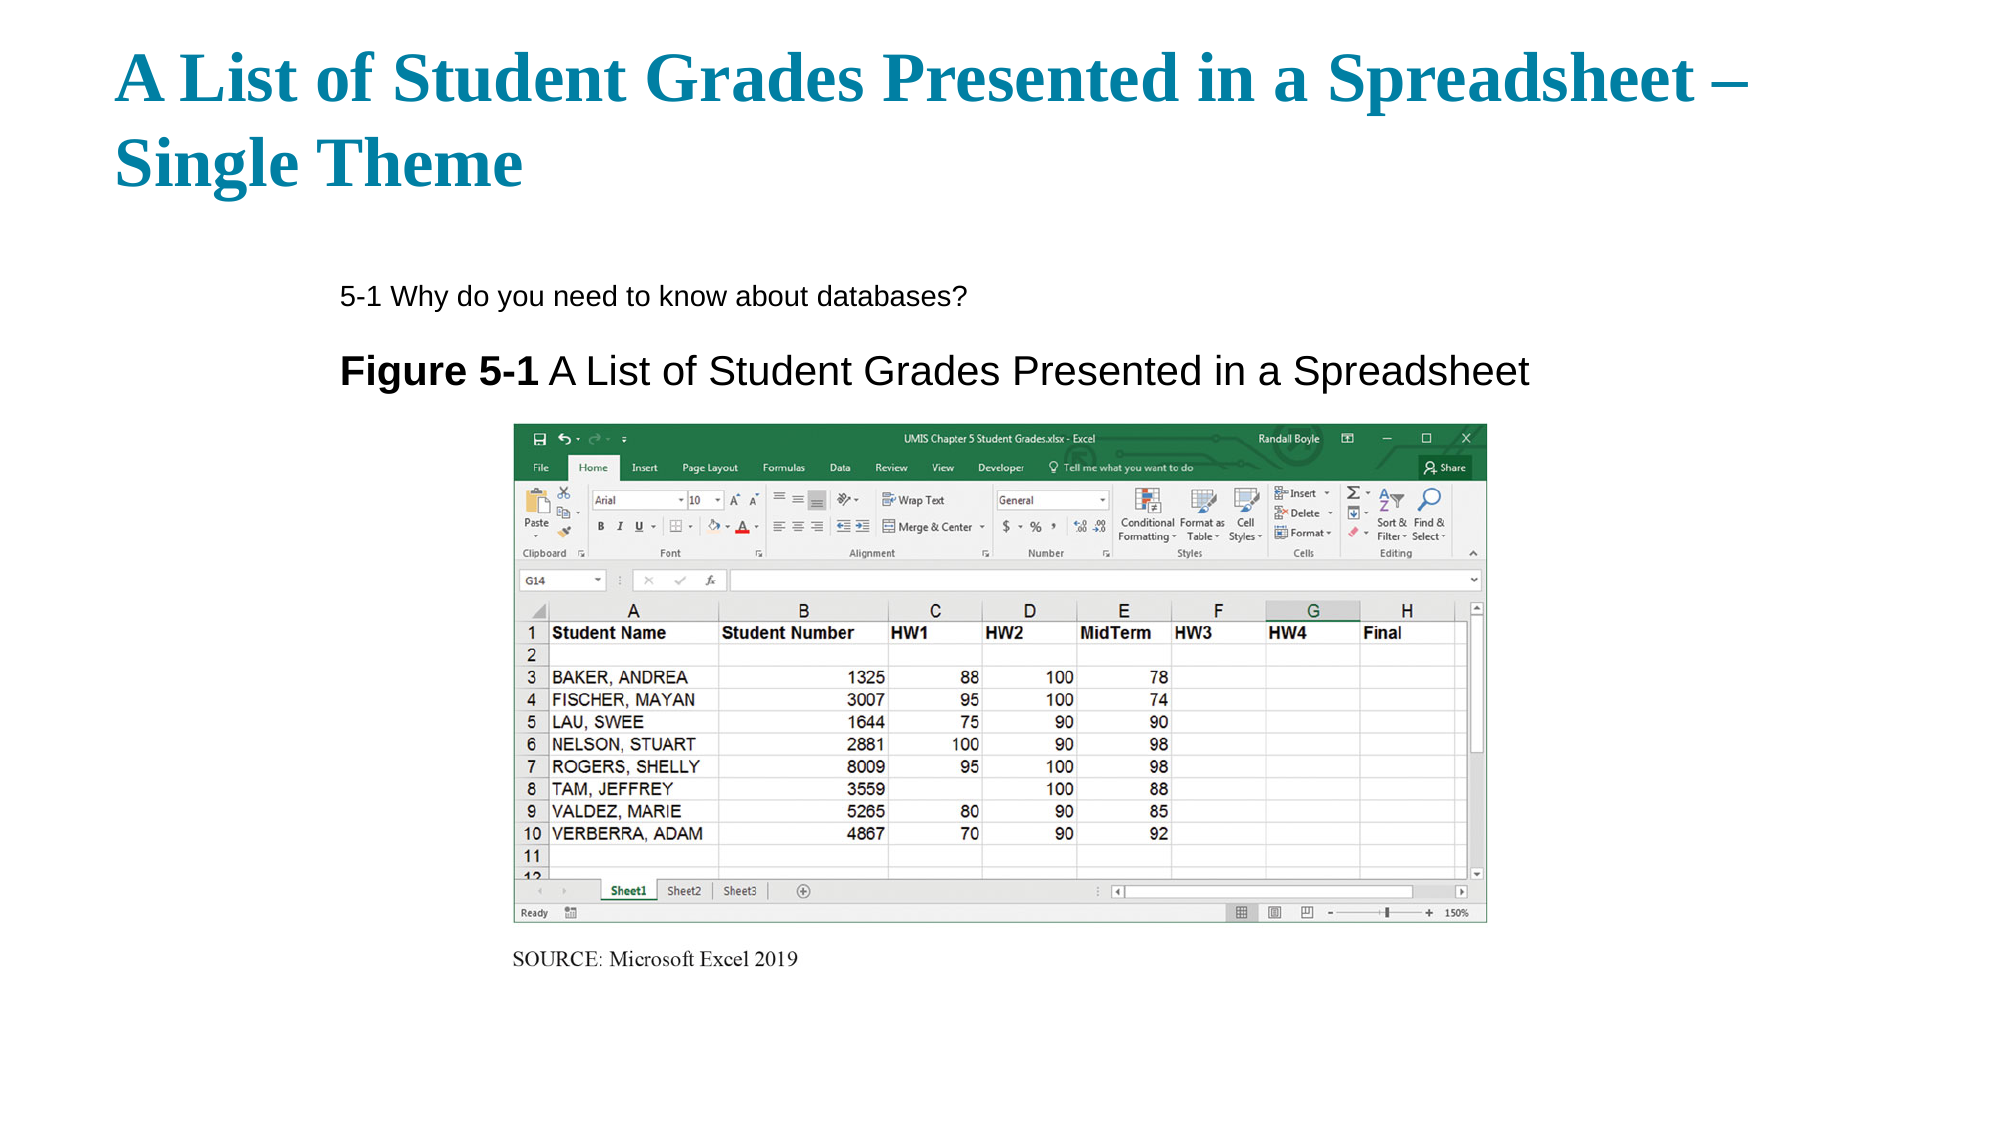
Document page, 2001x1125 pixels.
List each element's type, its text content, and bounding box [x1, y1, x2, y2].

list 5-1 Why do you need to know about databases? Figure 5-1 A List of Student Grades Presented in a Spreadsheet [324, 262, 1675, 397]
picture [512, 422, 1488, 967]
title A List of Student Grades Presented in a Spreadsheet – Single Theme [99, 35, 1900, 216]
